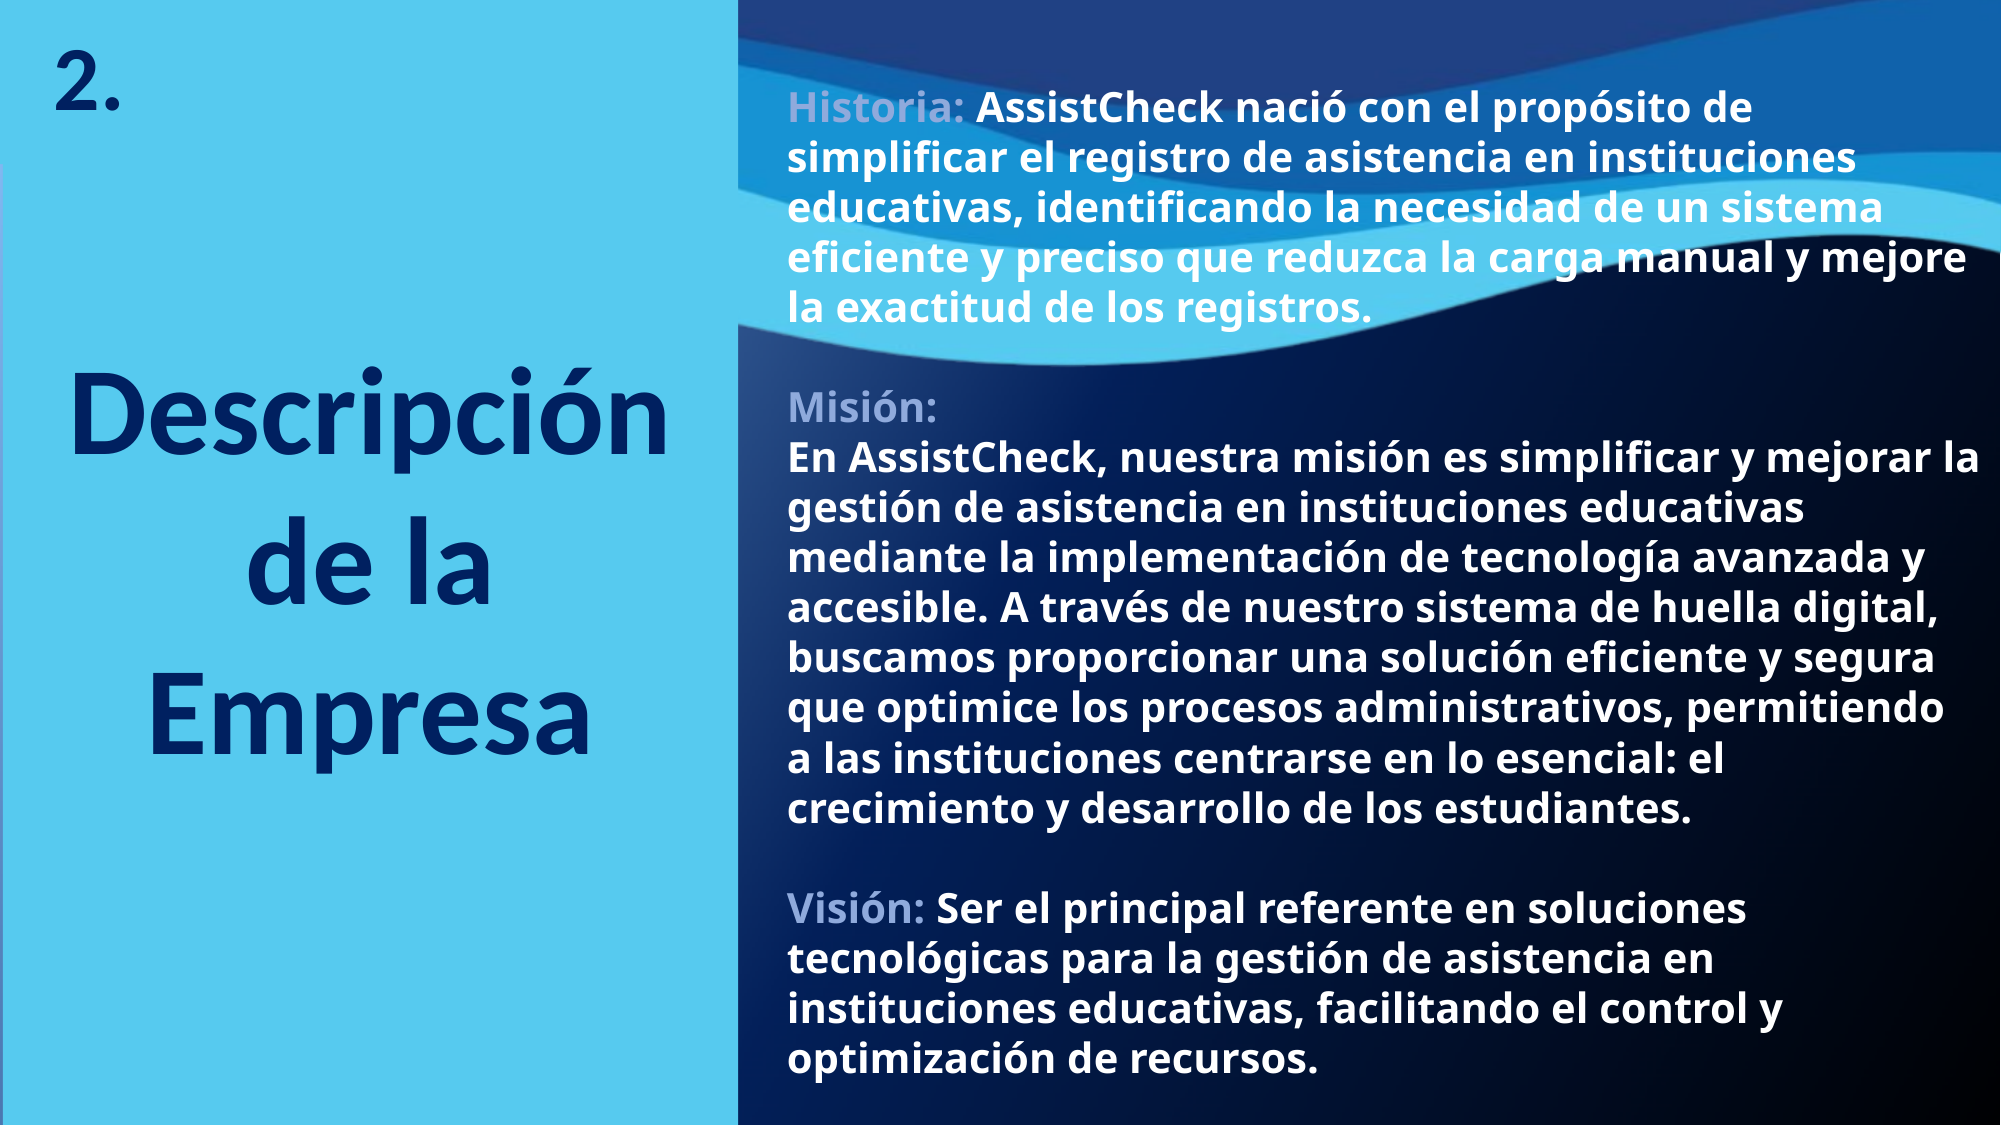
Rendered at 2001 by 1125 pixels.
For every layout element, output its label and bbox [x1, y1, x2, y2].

text_box [0, 0, 2000, 1125]
